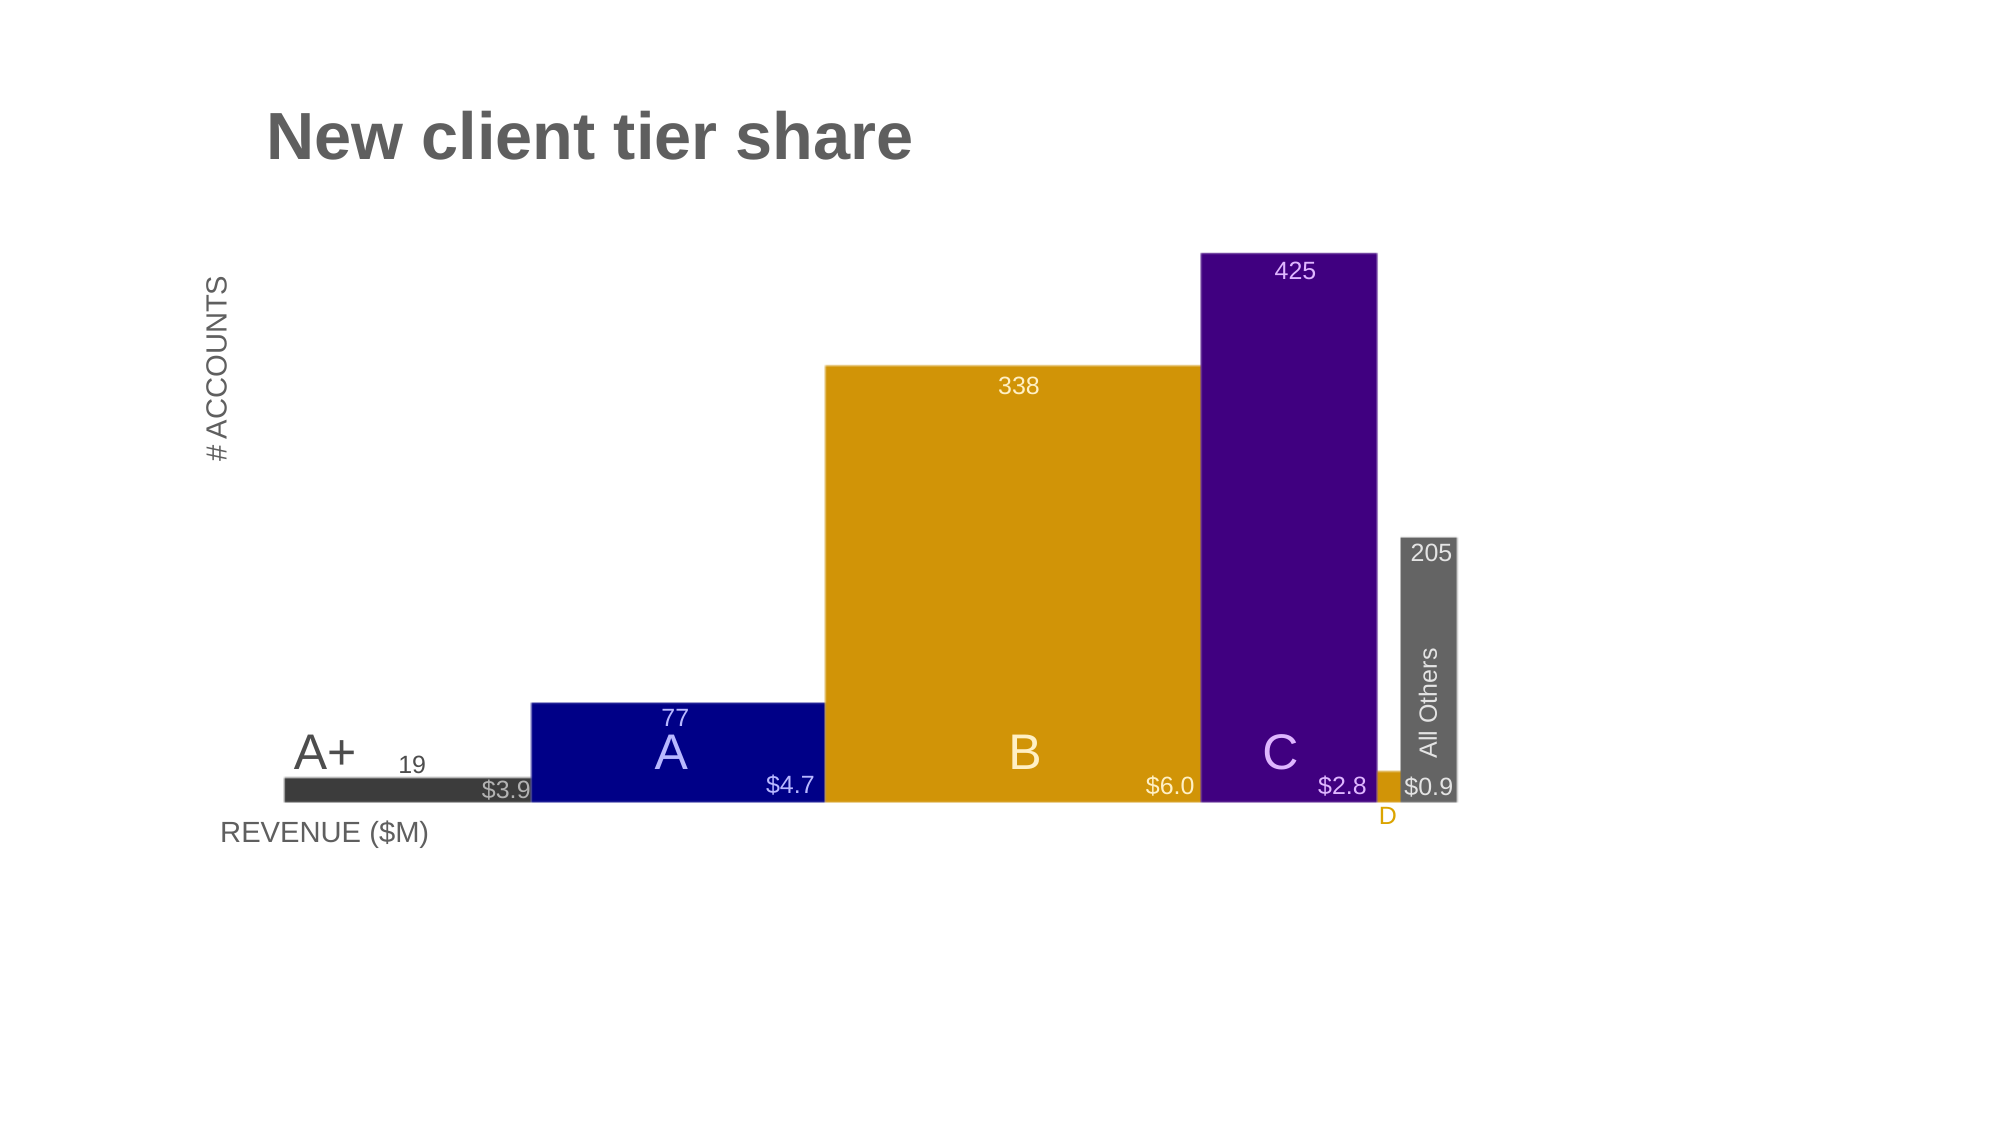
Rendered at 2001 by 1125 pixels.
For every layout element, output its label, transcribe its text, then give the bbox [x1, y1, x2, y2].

text_box New client tier share [251, 85, 957, 180]
text_box # ACCOUNTS [190, 260, 221, 636]
picture [226, 225, 1516, 830]
text_box REVENUE ($M) [205, 806, 581, 857]
